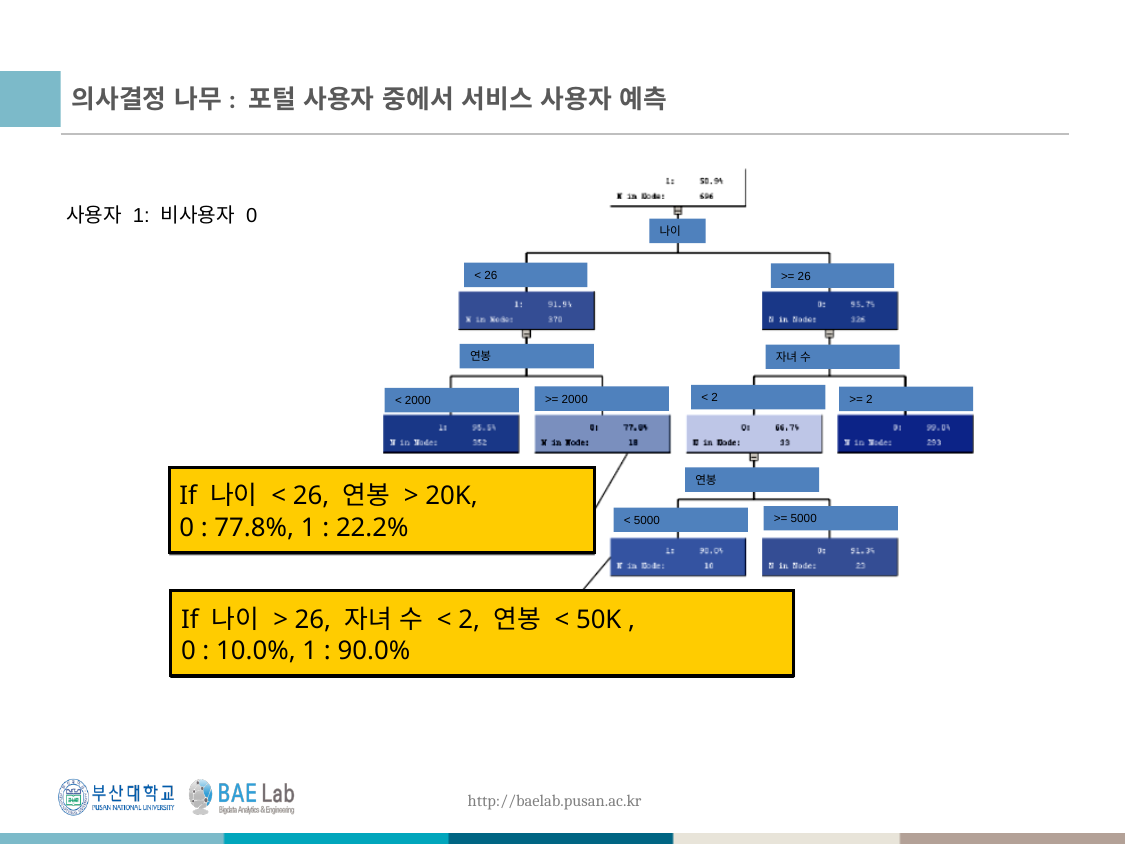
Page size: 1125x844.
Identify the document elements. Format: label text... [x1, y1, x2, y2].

picture [186, 776, 300, 816]
text_box 사용자 1: 비사용자 0 [55, 196, 161, 280]
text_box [166, 161, 976, 678]
title 의사결정 나무: 포털 사용자 중에서 서비스 사용자 예측 [56, 71, 1069, 125]
picture [55, 775, 175, 819]
picture [673, 833, 1125, 844]
picture [0, 833, 448, 844]
